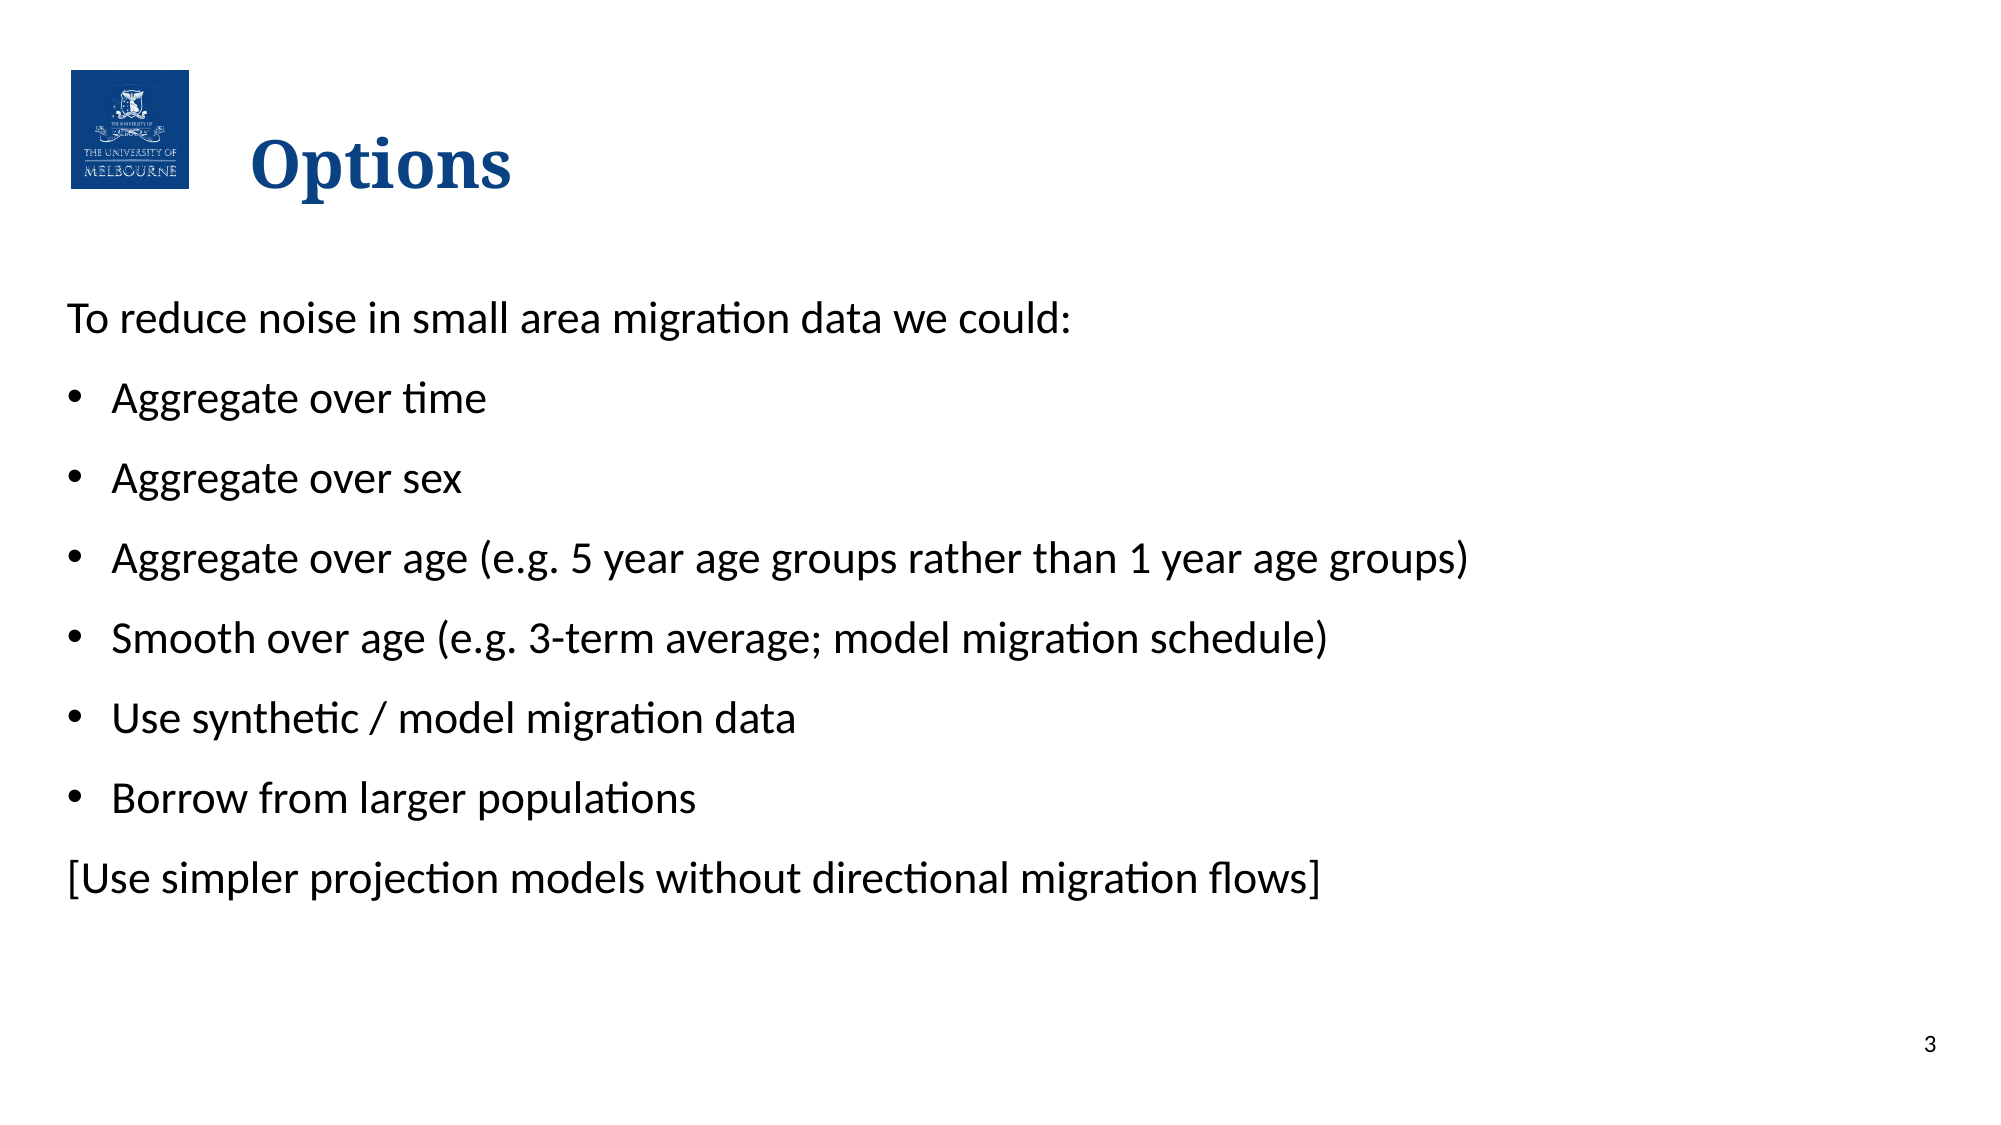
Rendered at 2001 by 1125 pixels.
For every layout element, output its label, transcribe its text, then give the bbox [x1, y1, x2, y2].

picture [71, 70, 189, 189]
slide_number 3 [1797, 1012, 1937, 1073]
list To reduce noise in small area migration data we could: Aggregate over time Aggregate over sex Aggregate over age (e.g. 5 year age groups rather than 1 year age groups) Smooth over age (e.g. 3-term average; model migration schedule) Use synthetic / model migration data Borrow from larger populations [Use simpler projection models without directional migration flows] [51, 280, 1924, 970]
title Options [234, 64, 1924, 211]
